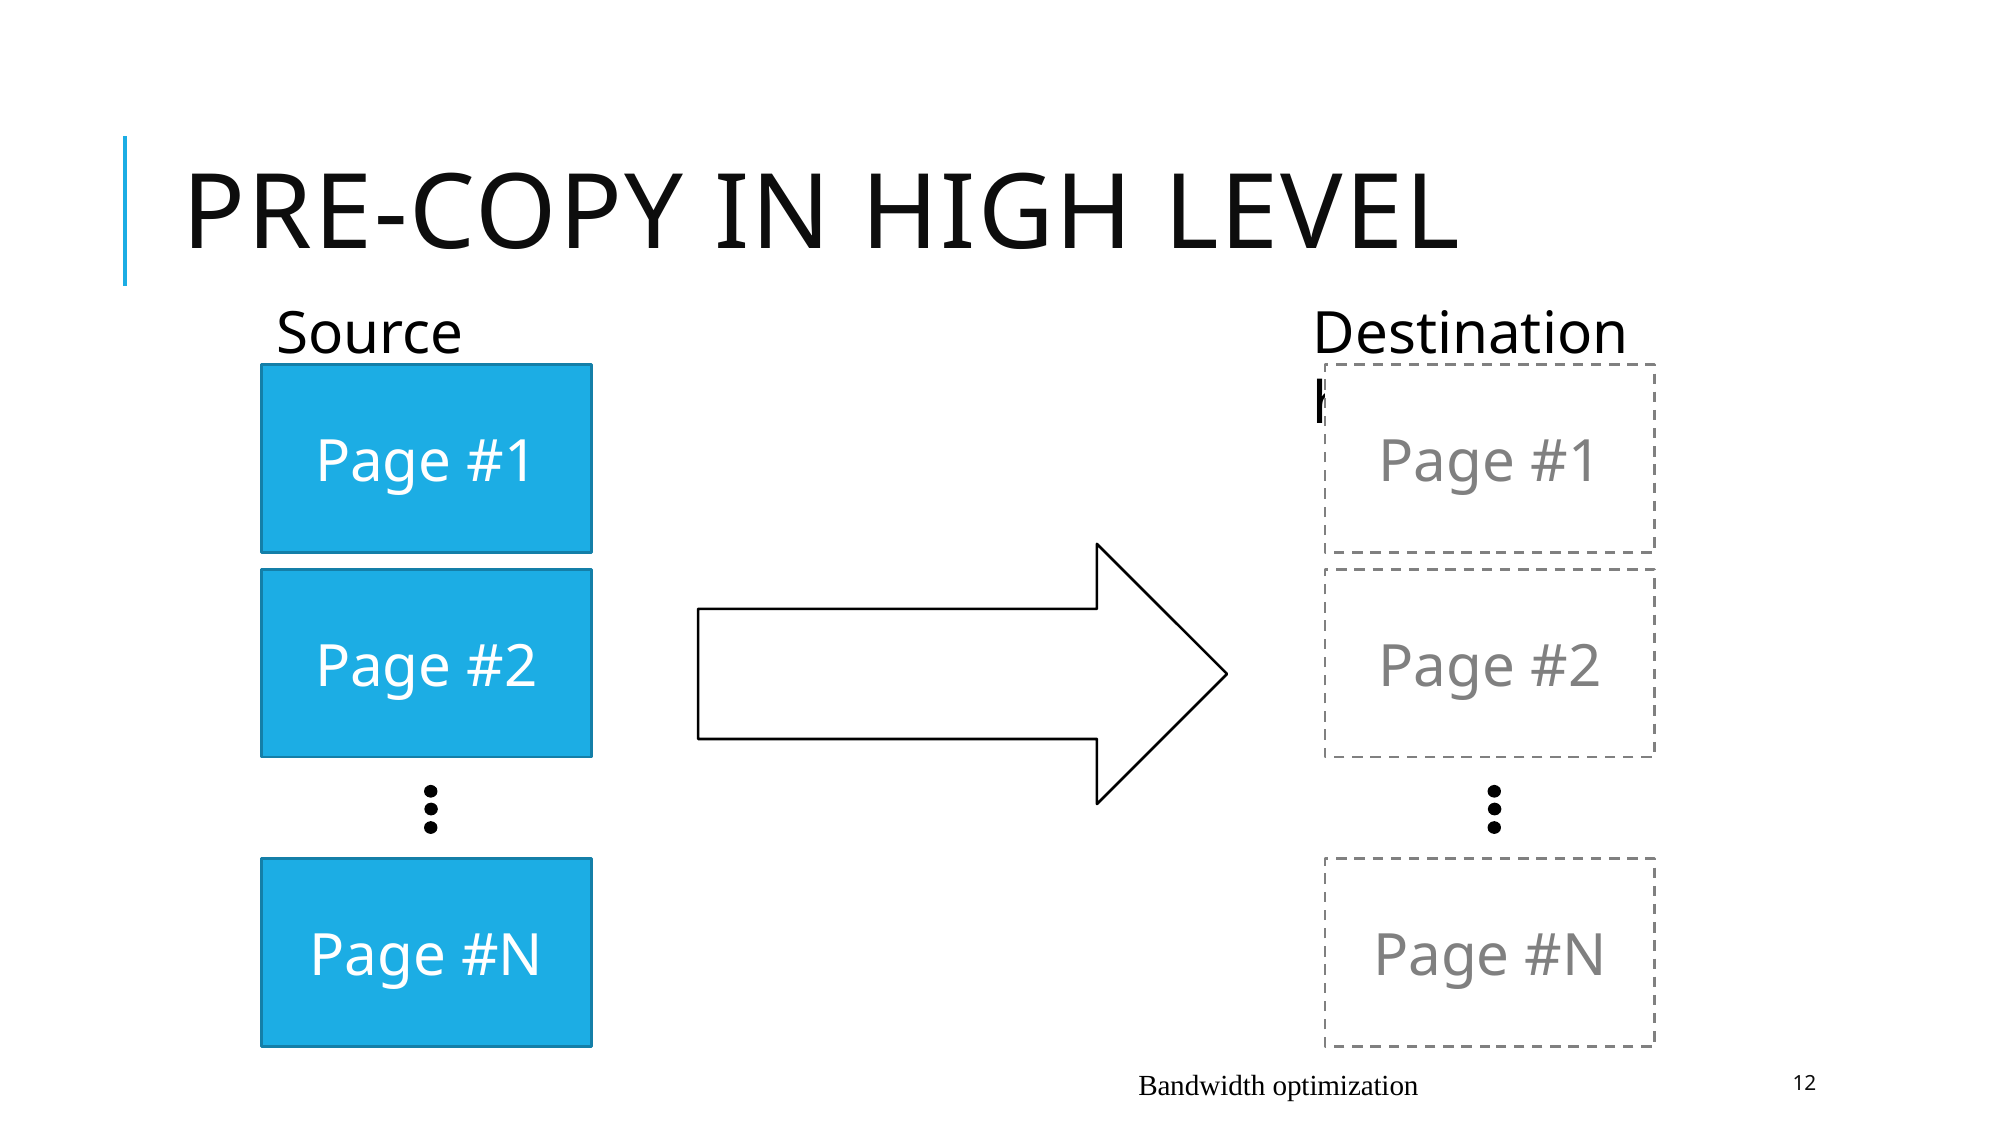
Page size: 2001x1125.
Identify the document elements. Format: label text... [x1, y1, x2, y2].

text_box Page #N [260, 857, 593, 1048]
text_box Page #N [1324, 857, 1656, 1048]
slide_number 12 [1777, 1061, 1938, 1107]
text_box Page #2 [260, 568, 593, 758]
text_box [424, 784, 438, 798]
text_box [1487, 784, 1501, 798]
text_box Page #1 [1324, 363, 1656, 554]
text_box Page #1 [260, 363, 593, 554]
text_box [424, 821, 438, 834]
text_box [1487, 821, 1501, 834]
footer Bandwidth optimization [794, 1061, 1763, 1107]
text_box Source host [261, 287, 602, 443]
text_box Destination host [1298, 287, 1751, 443]
text_box [696, 542, 1228, 806]
text_box [1487, 802, 1502, 816]
text_box [424, 802, 438, 816]
title PRE-COPY in high level [168, 96, 1763, 342]
text_box Page #2 [1324, 568, 1656, 758]
